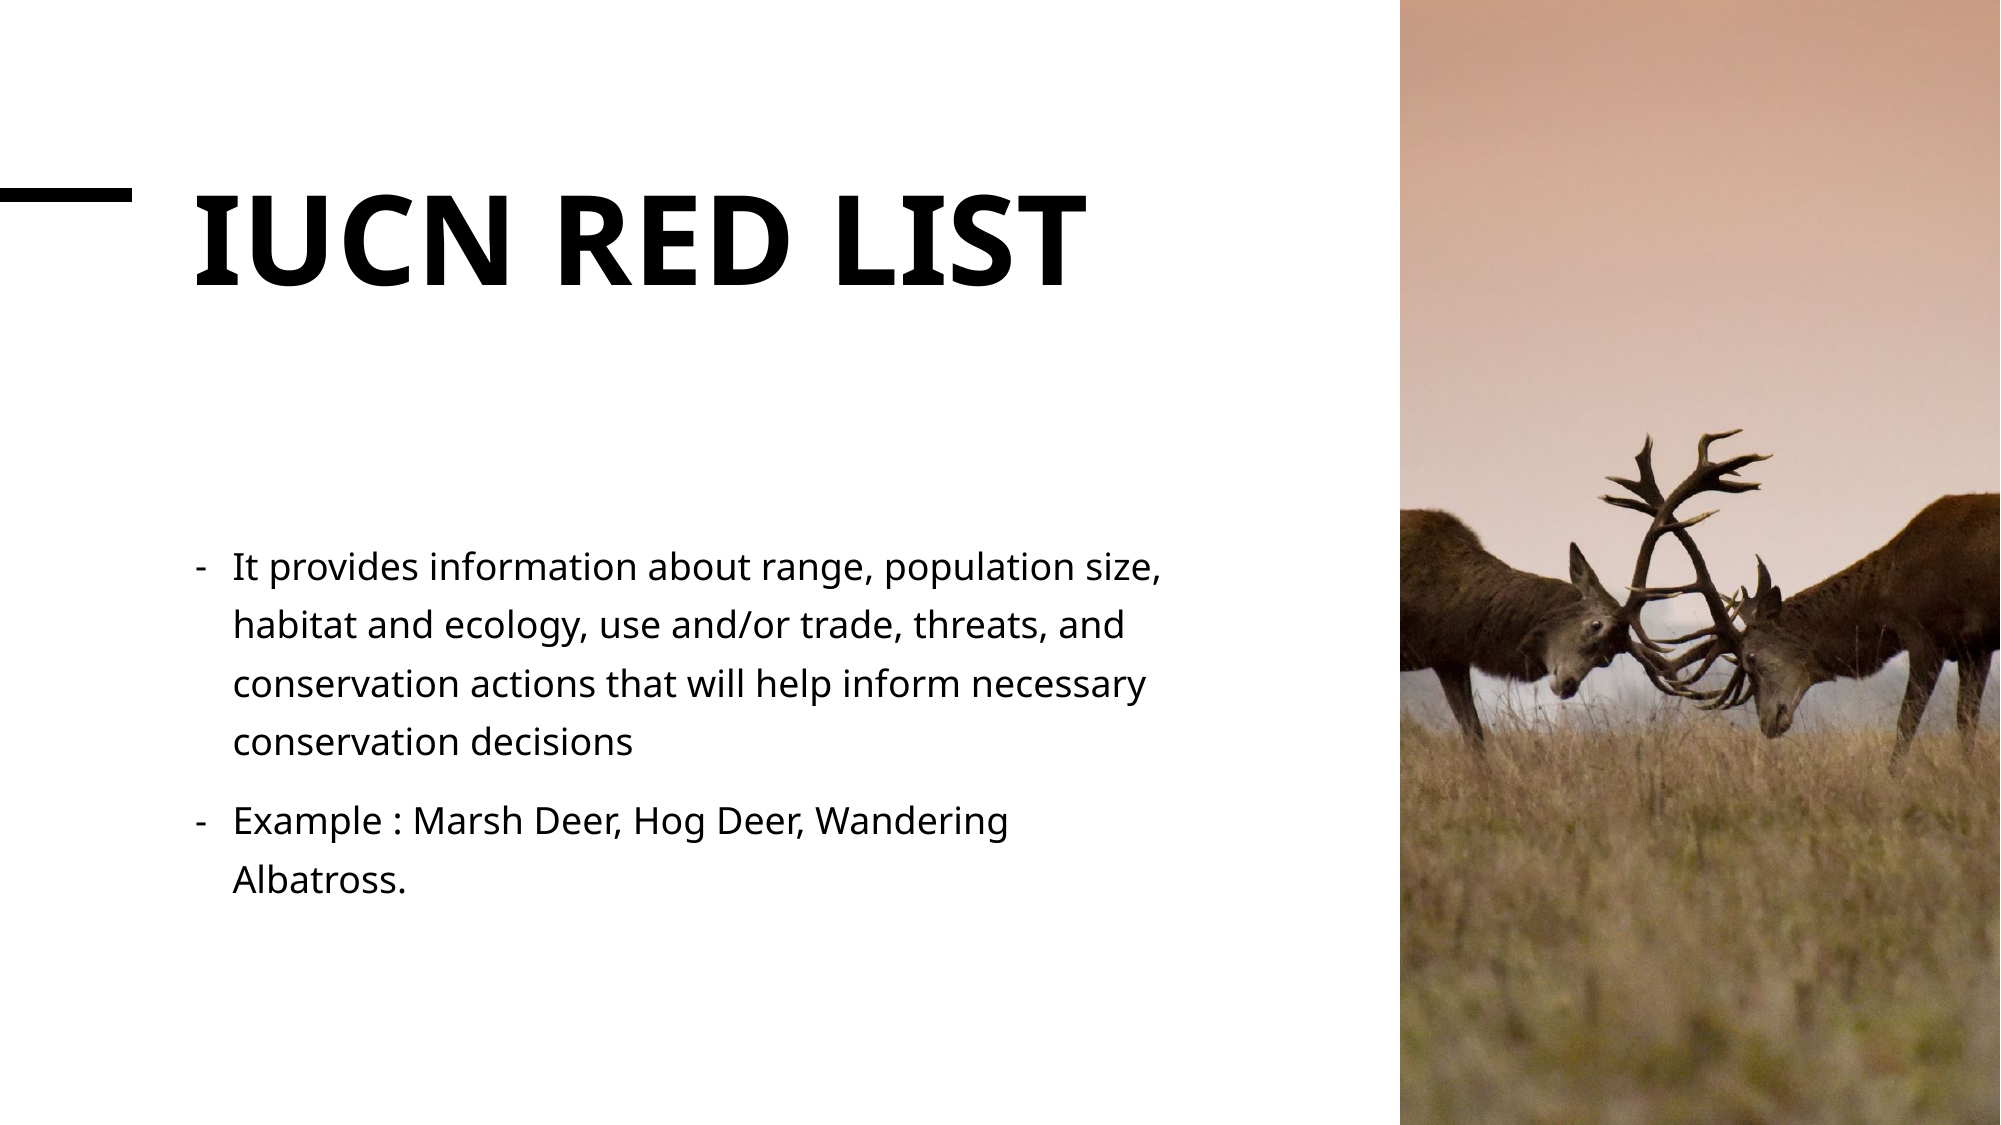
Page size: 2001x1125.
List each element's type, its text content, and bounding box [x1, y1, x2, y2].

picture [1399, 0, 2000, 1125]
text_box [0, 0, 1399, 1125]
title IUCN RED LIST [178, 175, 1214, 512]
list It provides information about range, population size, habitat and ecology, use and/or trade, threats, and conservation actions that will help inform necessary conservation decisions Example : Marsh Deer, Hog Deer, Wandering Albatross. [180, 521, 1201, 1032]
